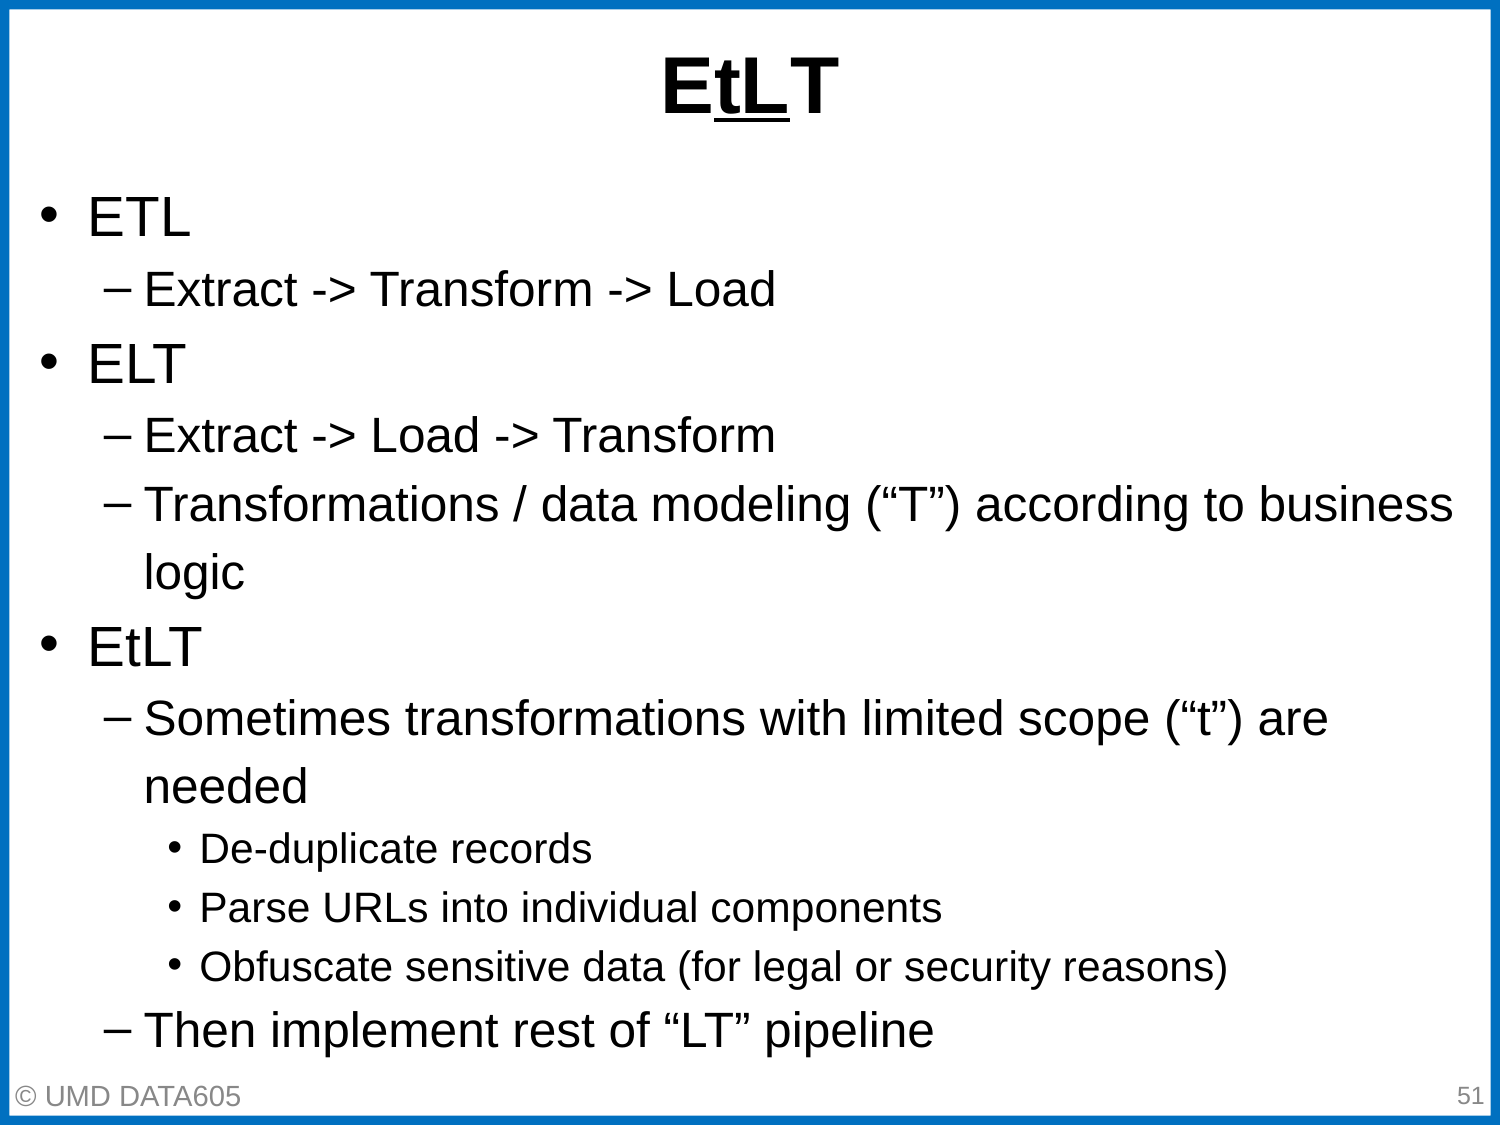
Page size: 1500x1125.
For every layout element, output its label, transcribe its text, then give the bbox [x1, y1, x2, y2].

list ETL Extract -> Transform -> Load ELT Extract -> Load -> Transform Transformations / data modeling (“T”) according to business logic EtLT Sometimes transformations with limited scope (“t”) are needed De-duplicate records Parse URLs into individual components Obfuscate sensitive data (for legal or security reasons) Then implement rest of “LT” pipeline [24, 162, 1475, 1066]
title EtLT [24, 24, 1475, 138]
slide_number ‹#› [1149, 1065, 1500, 1125]
